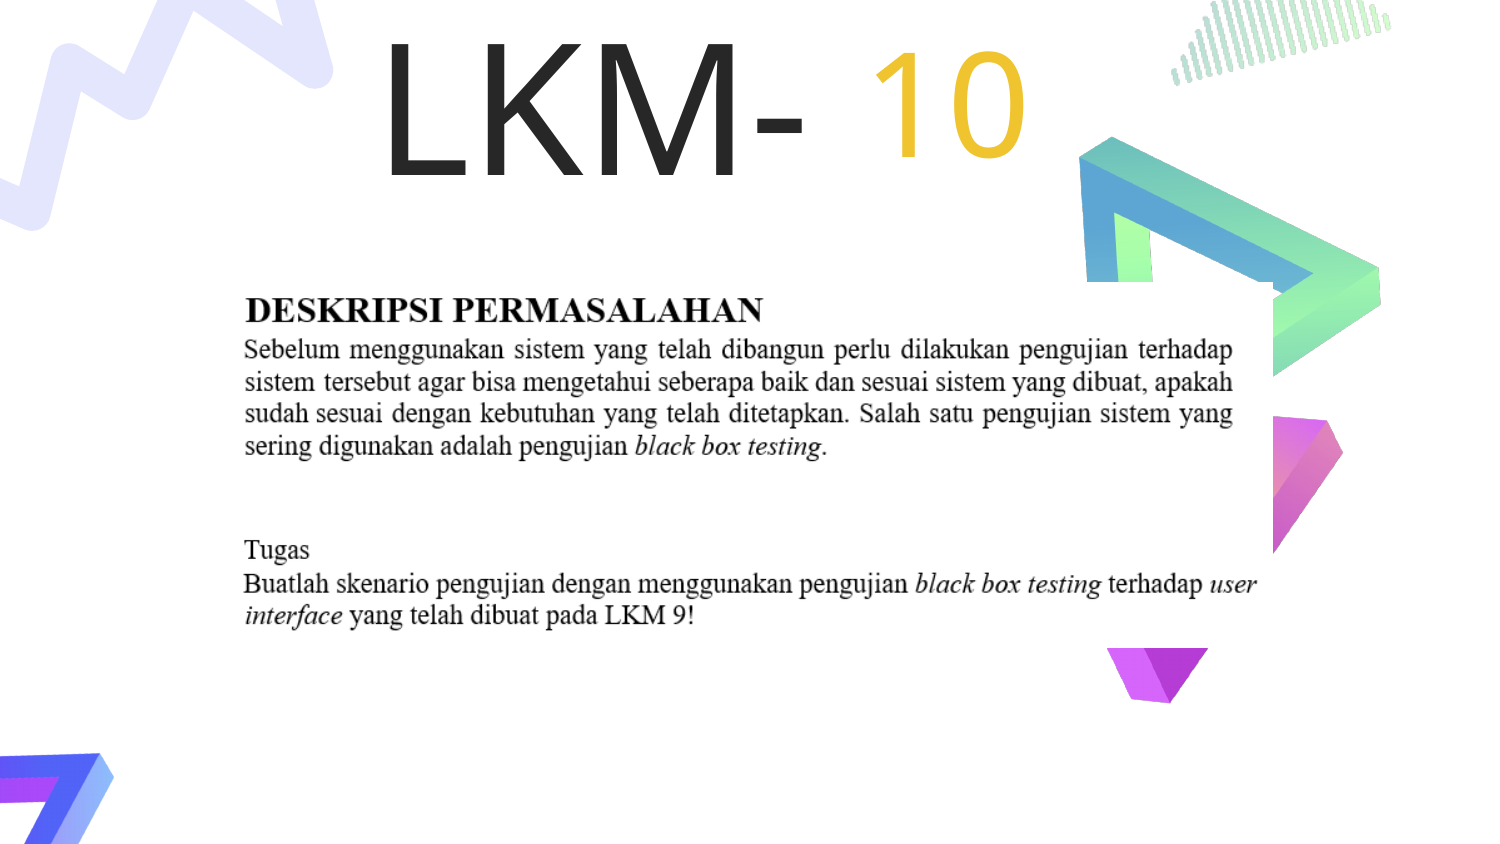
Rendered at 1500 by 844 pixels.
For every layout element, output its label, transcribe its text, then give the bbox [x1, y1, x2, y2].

title 10 [848, 29, 1080, 202]
picture [227, 112, 1416, 732]
picture [0, 727, 123, 844]
title LKM- [359, 0, 1119, 116]
